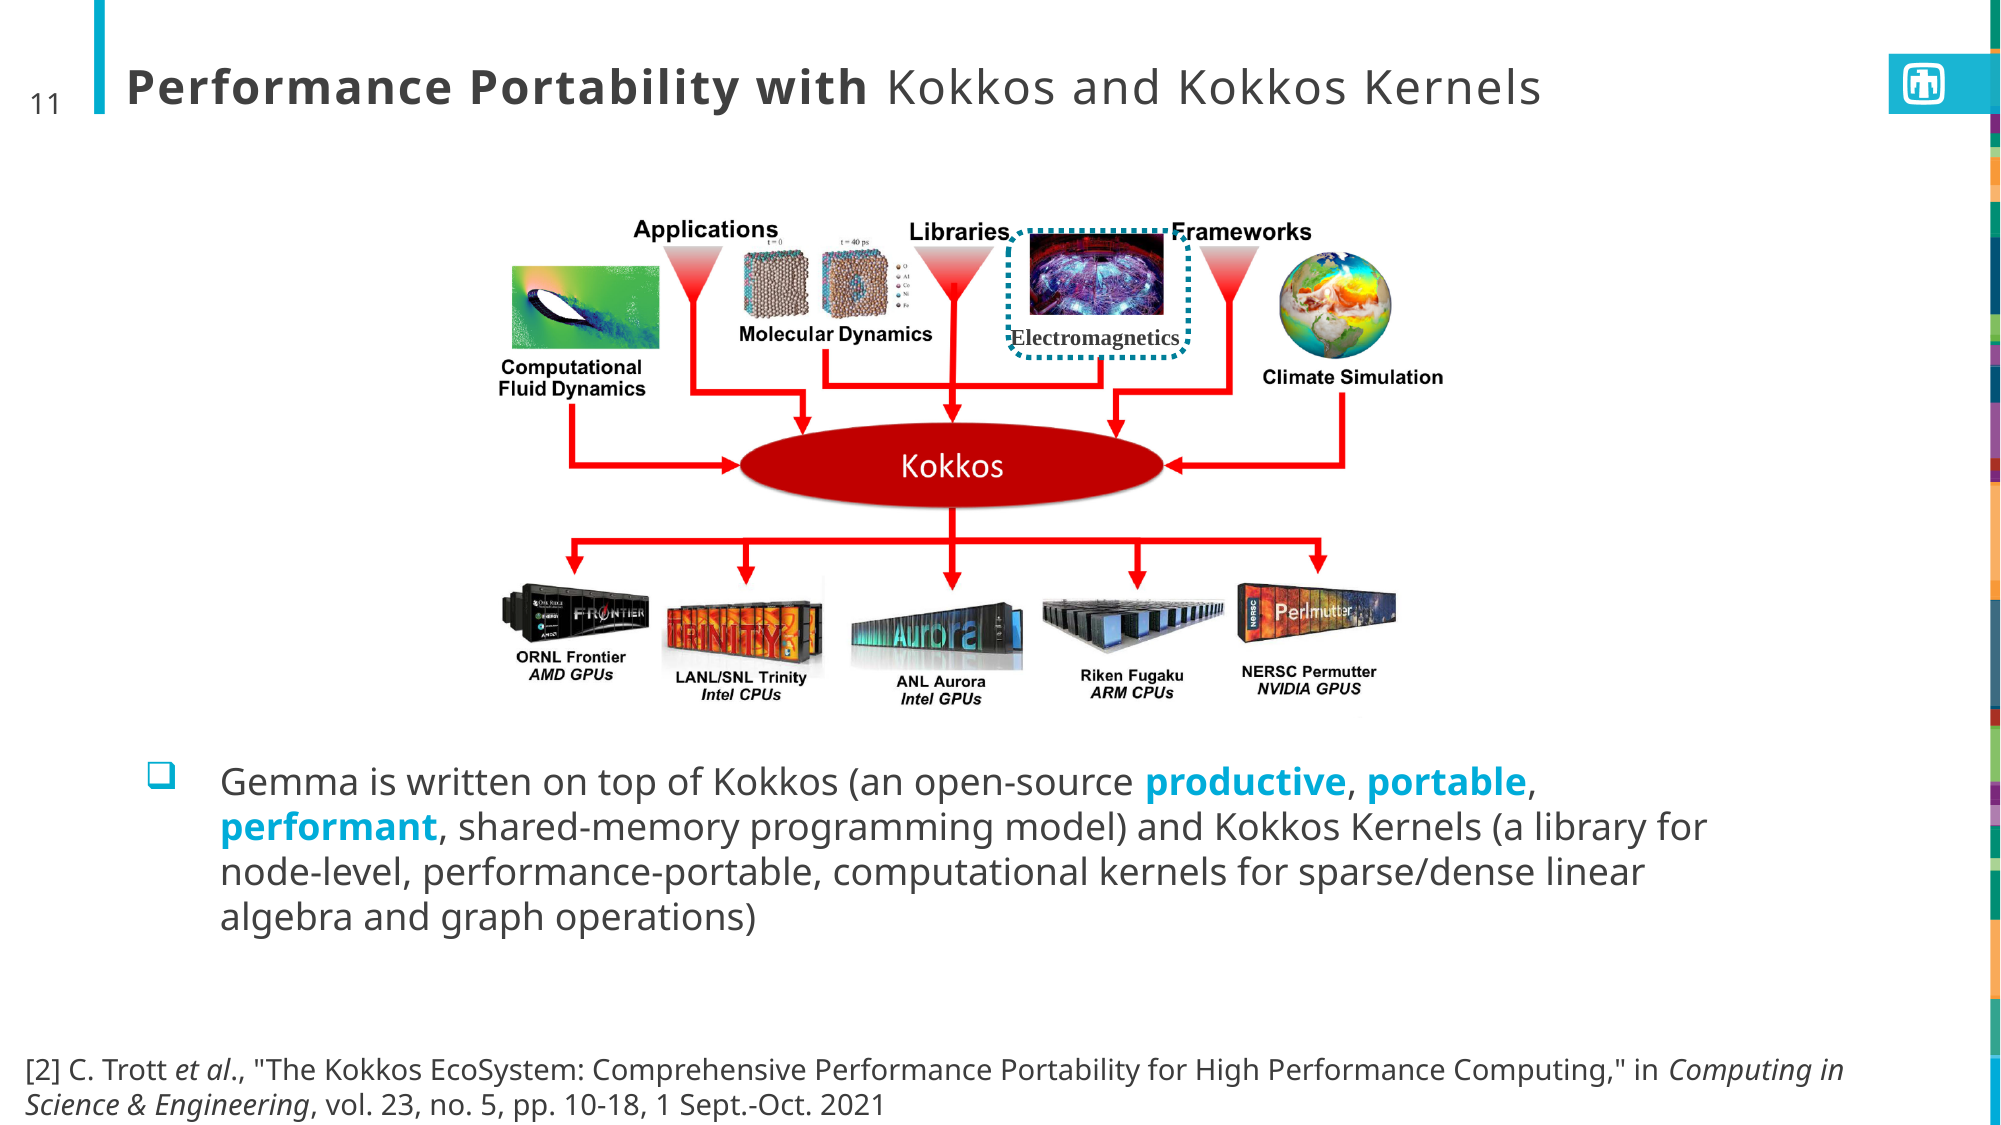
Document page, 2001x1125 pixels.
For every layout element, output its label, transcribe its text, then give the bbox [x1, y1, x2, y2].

list Gemma is written on top of Kokkos (an open-source productive, portable, performant, shared-memory programming model) and Kokkos Kernels (a library for node-level, performance-portable, computational kernels for sparse/dense linear algebra and graph operations) [118, 750, 1769, 967]
slide_number 11 [0, 58, 92, 153]
picture [0, 0, 2001, 1125]
text_box [2] C. Trott et al., "The Kokkos EcoSystem: Comprehensive Performance Portability for High Performance Computing," in Computing in Science & Engineering, vol. 23, no. 5, pp. 10-18, 1 Sept.-Oct. 2021 [10, 1044, 1869, 1125]
title Performance Portability with Kokkos and Kokkos Kernels [118, 58, 1838, 153]
